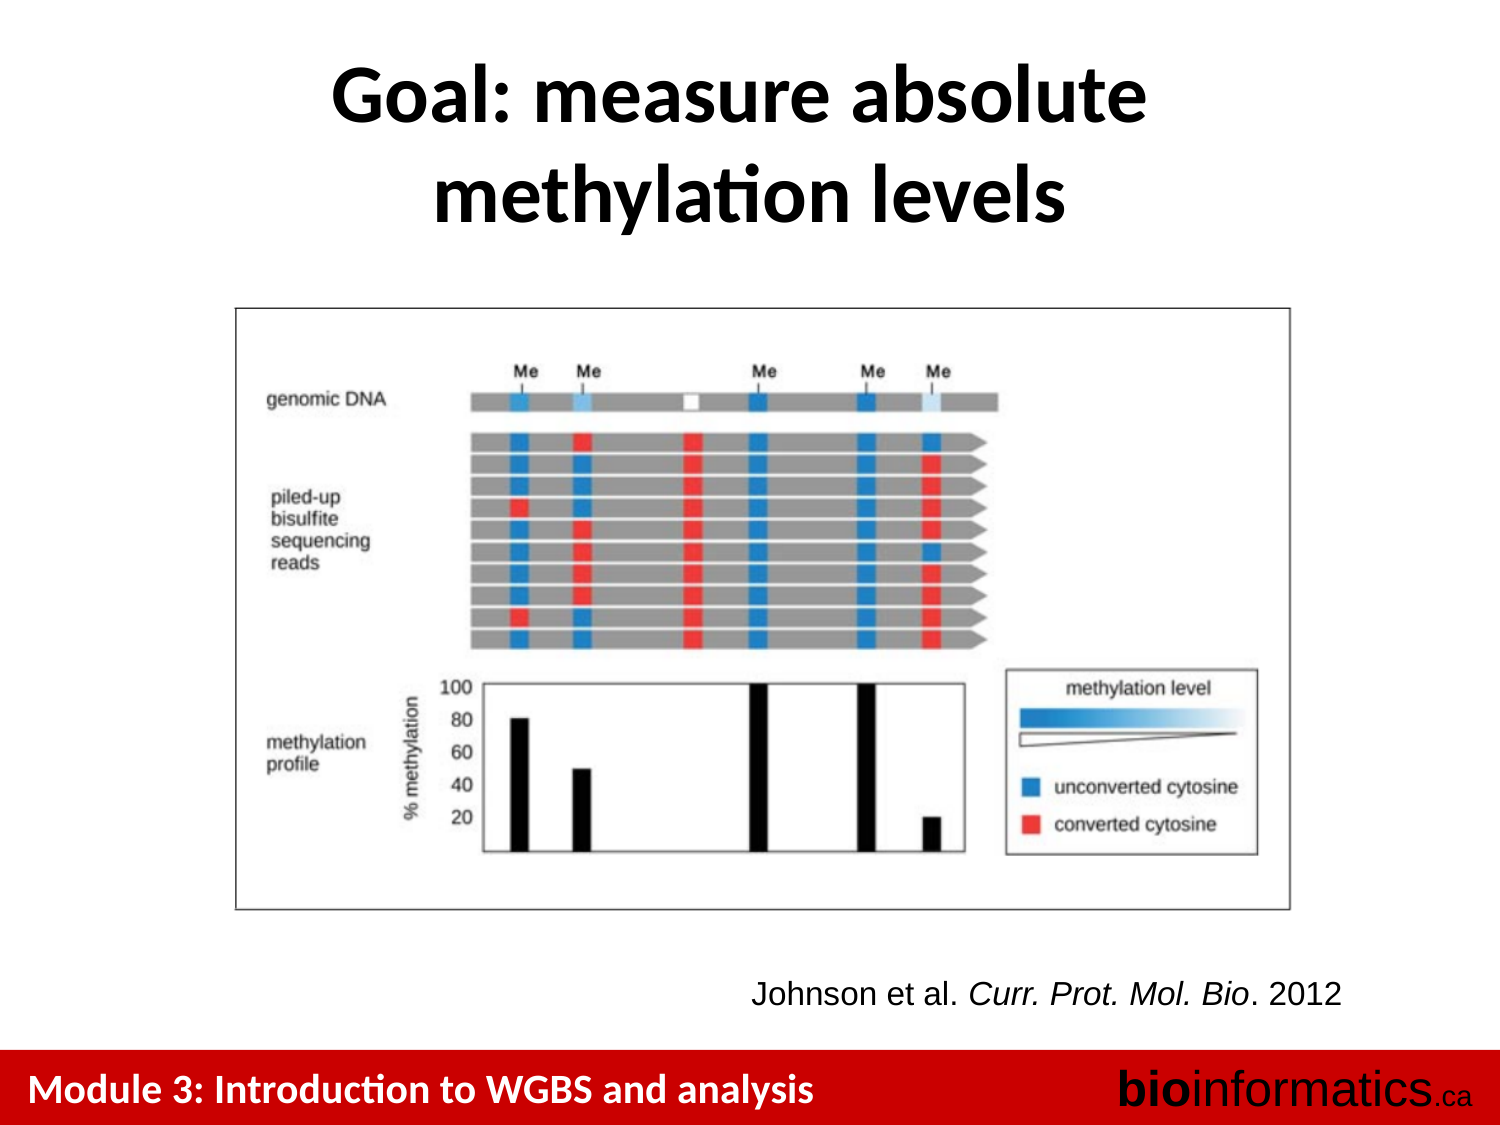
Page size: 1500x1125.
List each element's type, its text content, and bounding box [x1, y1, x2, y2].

text_box Johnson et al. Curr. Prot. Mol. Bio. 2012 [738, 964, 1402, 1024]
title Goal: measure absolute methylation levels [24, 45, 1475, 233]
picture [206, 278, 1306, 917]
